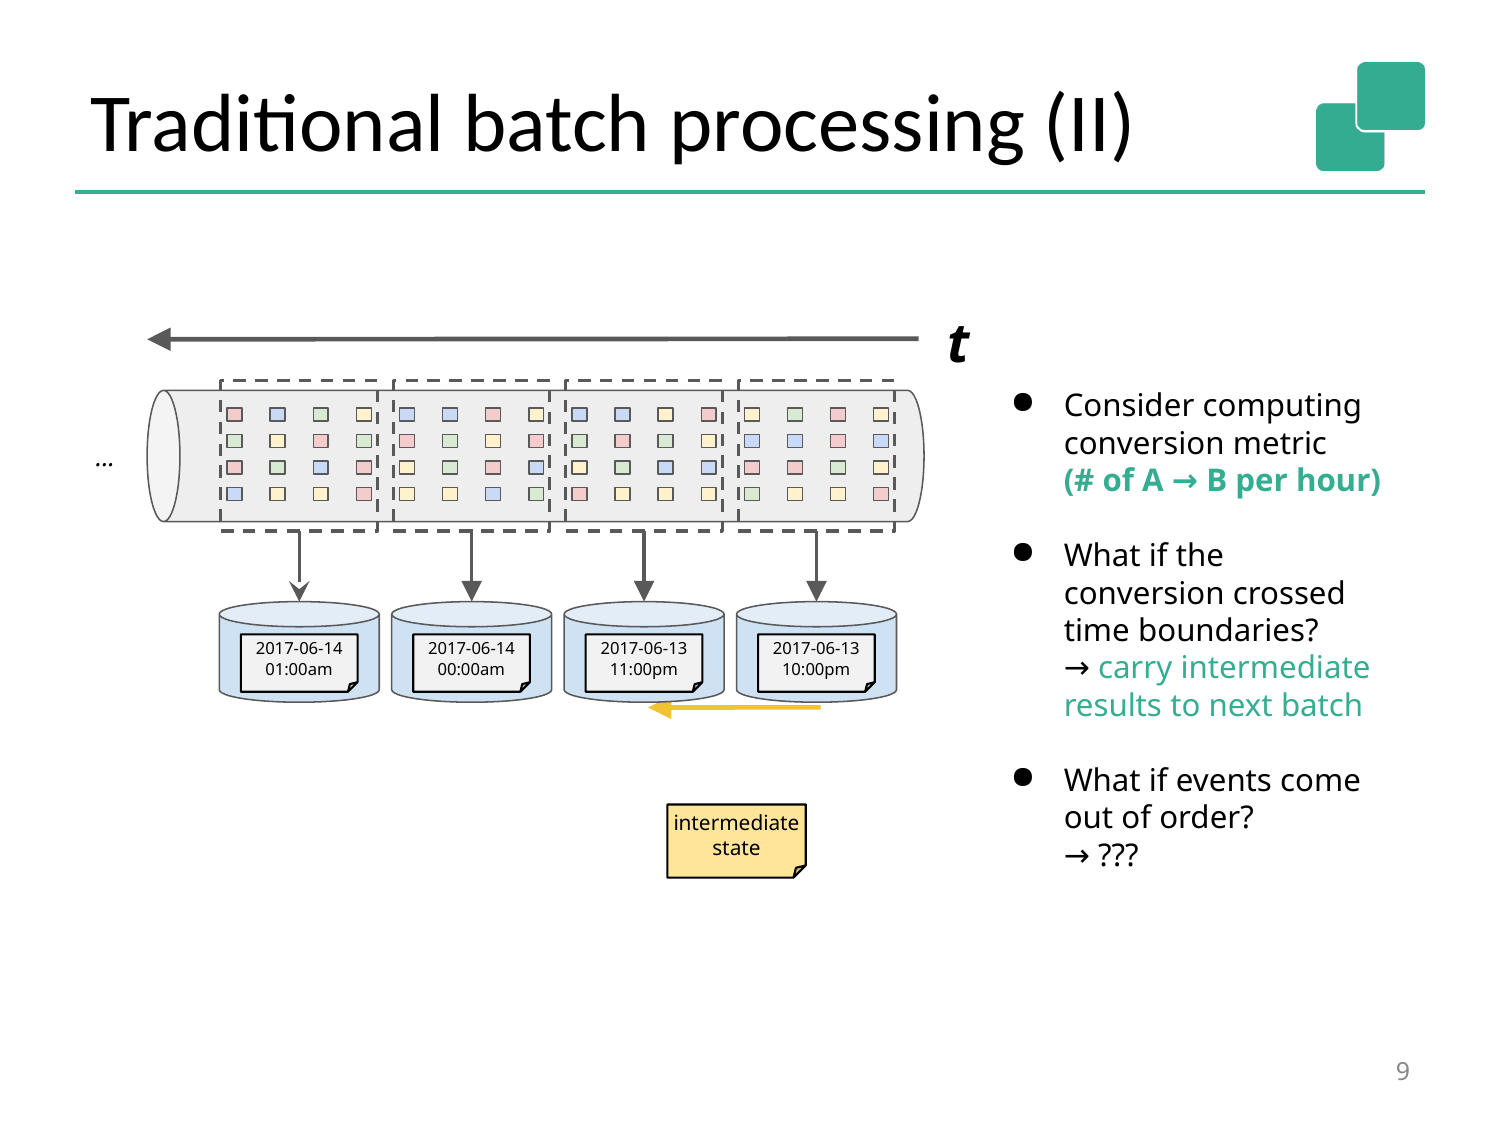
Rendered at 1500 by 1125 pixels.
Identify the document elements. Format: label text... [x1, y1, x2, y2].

text_box 2017-06-13 11:00pm [585, 634, 703, 692]
text_box [564, 601, 725, 703]
text_box [895, 390, 925, 522]
text_box [219, 601, 380, 703]
text_box t [932, 293, 987, 385]
text_box Consider computing conversion metric (# of A → B per hour) What if the conversion crossed time boundaries? → carry intermediate results to next batch What if events come out of order? → ??? [973, 370, 1400, 911]
slide_number 9 [1074, 1042, 1425, 1103]
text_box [148, 391, 179, 521]
text_box intermediate state [667, 804, 806, 878]
text_box [391, 601, 552, 703]
picture [1316, 62, 1425, 171]
text_box [220, 380, 378, 532]
text_box [738, 380, 895, 532]
text_box 2017-06-13 10:00pm [758, 634, 875, 692]
text_box [723, 390, 738, 522]
text_box [550, 390, 565, 522]
text_box [736, 601, 897, 703]
text_box 2017-06-14 01:00am [240, 634, 358, 692]
title Traditional batch processing (II) [75, 45, 1302, 193]
text_box 2017-06-14 00:00am [413, 634, 530, 692]
text_box [378, 390, 393, 522]
text_box [147, 390, 220, 522]
text_box ... [80, 427, 135, 485]
text_box [393, 380, 550, 532]
text_box [565, 380, 723, 532]
